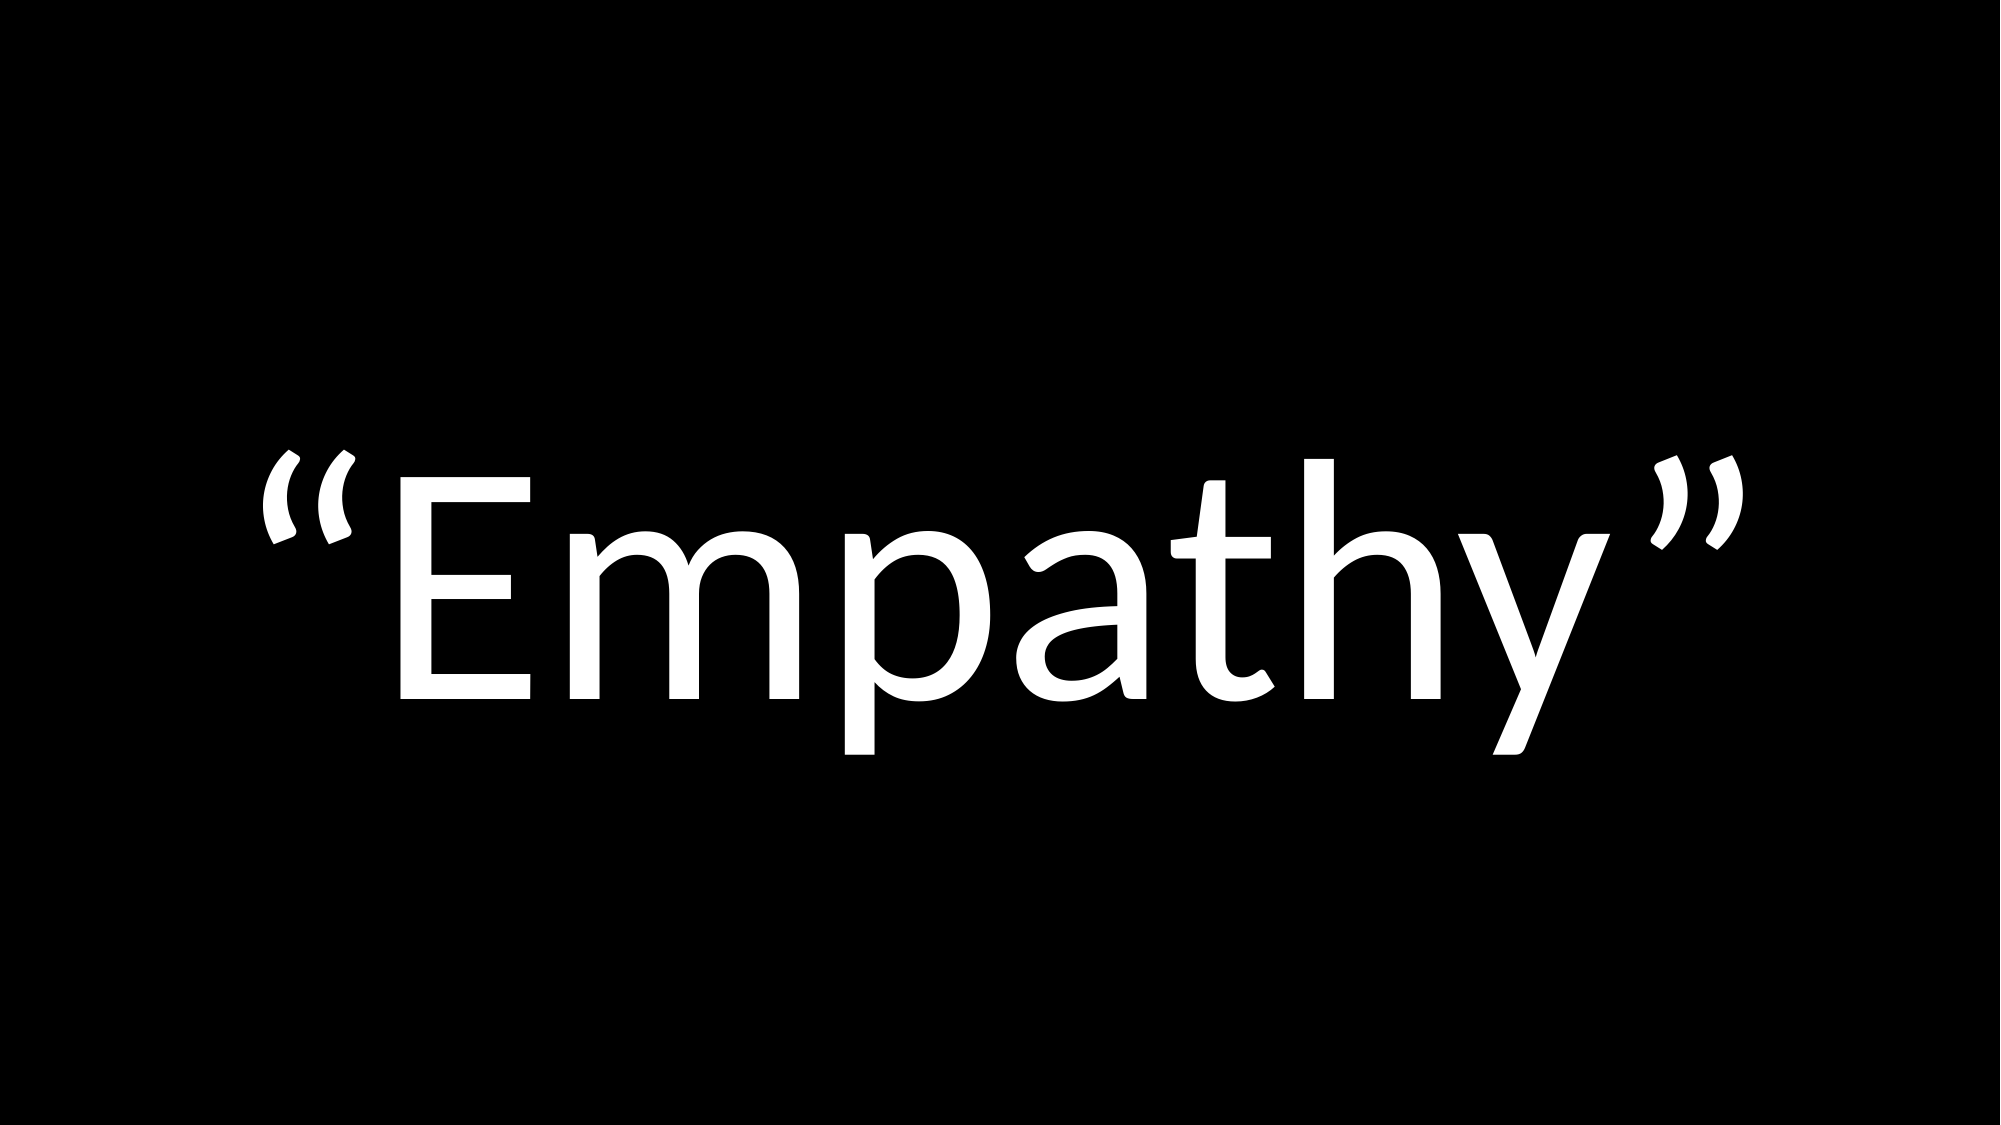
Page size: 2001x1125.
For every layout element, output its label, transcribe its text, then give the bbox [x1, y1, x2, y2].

list “Empathy” [71, 393, 1929, 664]
